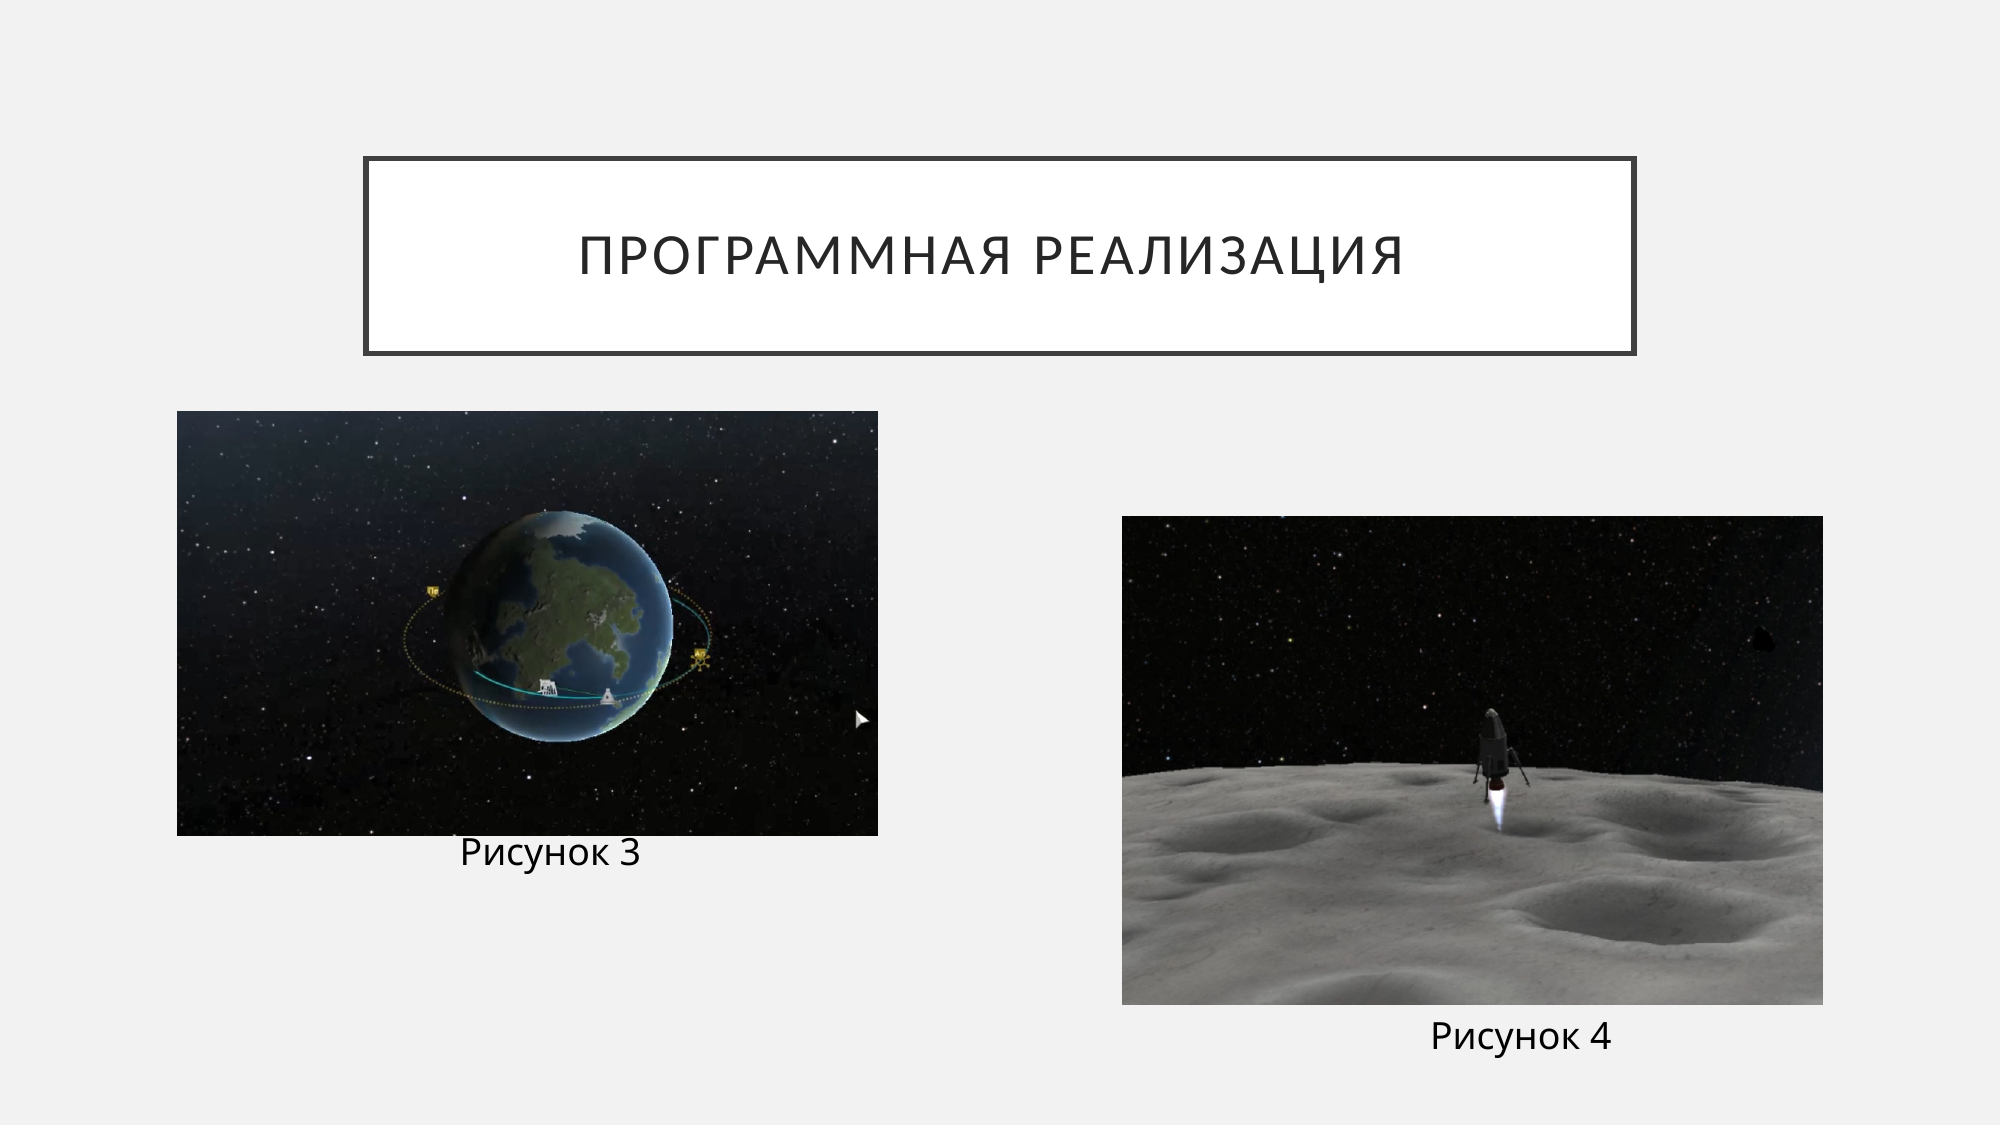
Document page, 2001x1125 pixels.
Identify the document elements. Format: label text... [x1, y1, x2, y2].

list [1122, 516, 1823, 1005]
title Программная реализация [363, 156, 1637, 356]
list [177, 411, 879, 836]
text_box Рисунок 3 [444, 836, 706, 881]
text_box Рисунок 4 [1415, 1005, 1769, 1065]
